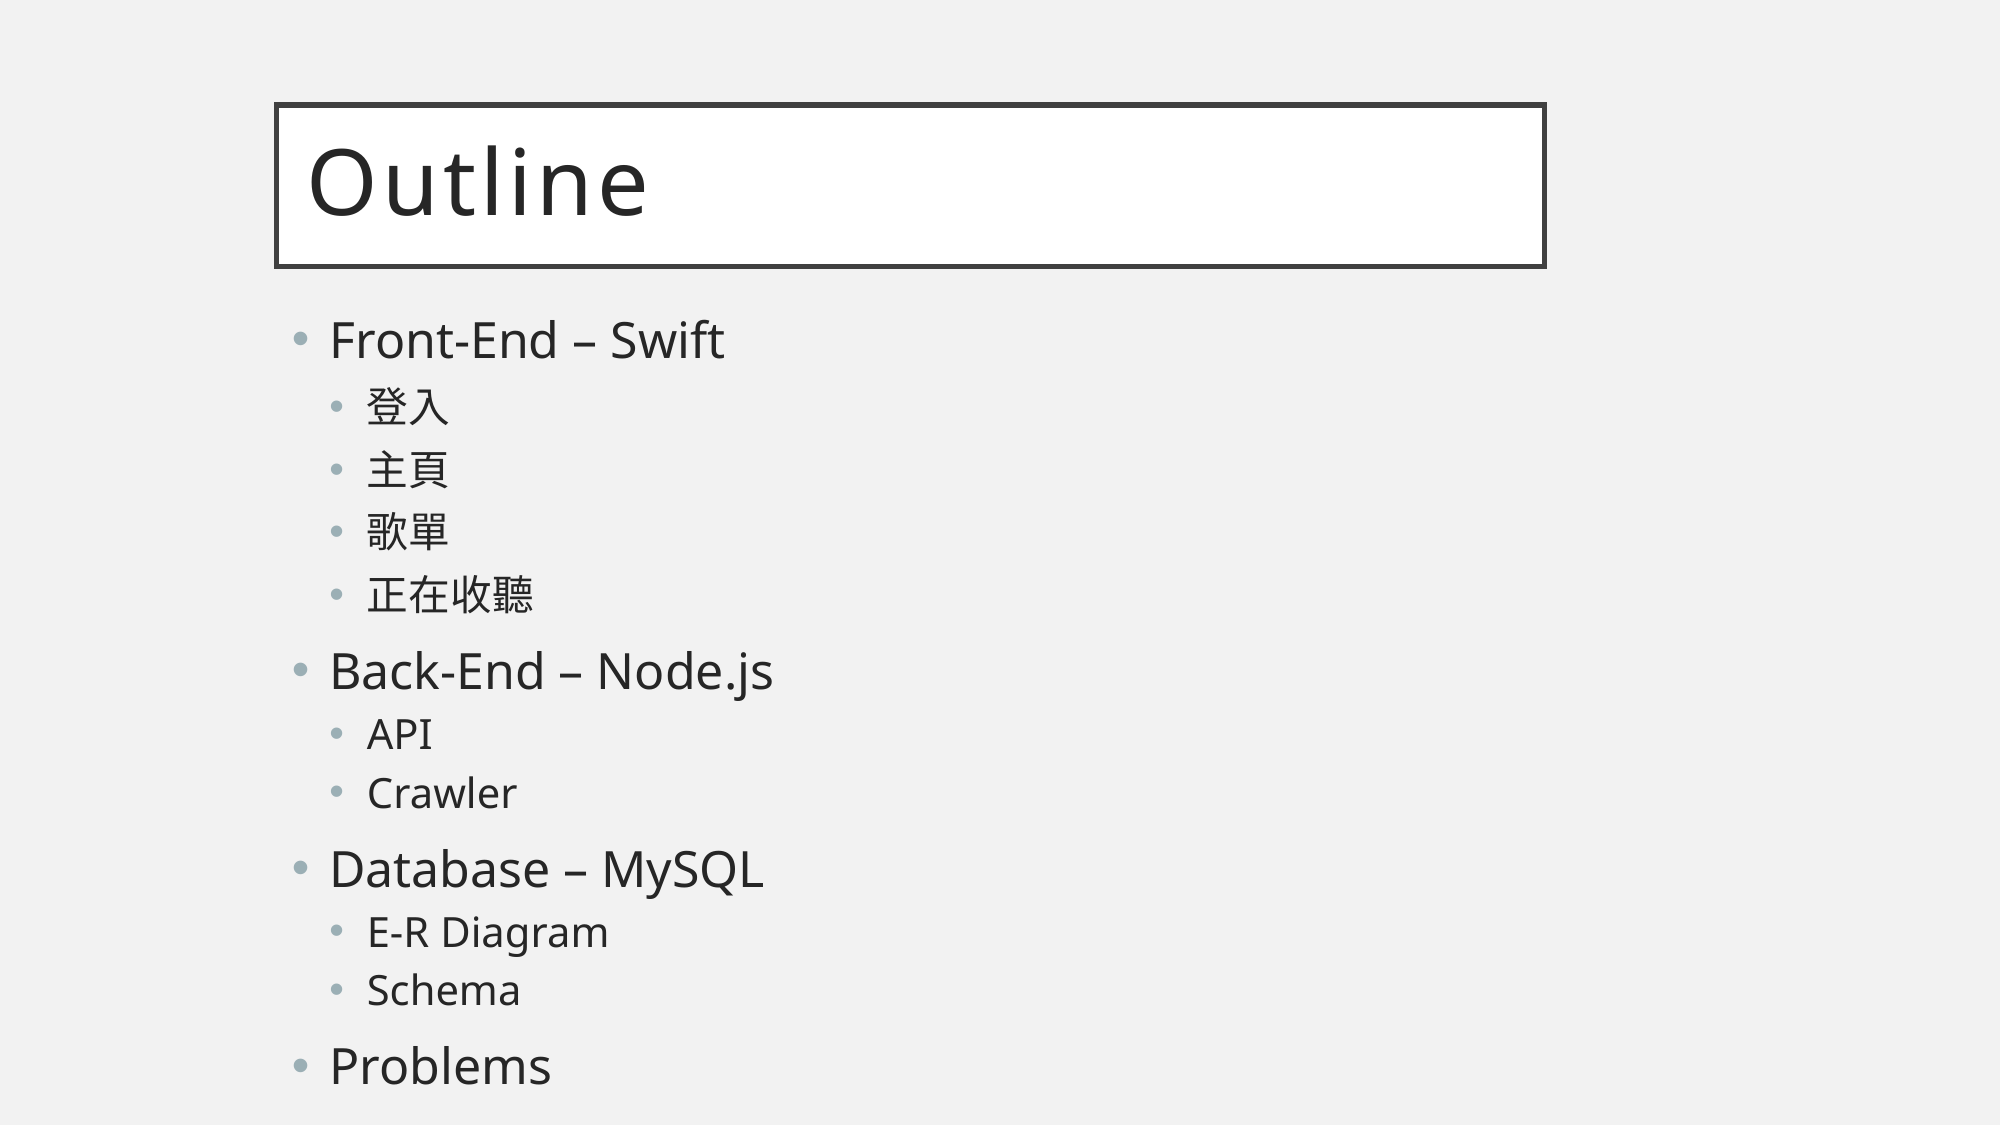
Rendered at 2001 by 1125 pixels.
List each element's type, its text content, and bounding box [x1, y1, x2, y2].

title Outline [274, 102, 1547, 269]
list Front-End – Swift 登入 主頁 歌單 正在收聽 Back-End – Node.js API Crawler Database – MySQL E-R Diagram Schema Problems [276, 301, 1842, 1082]
